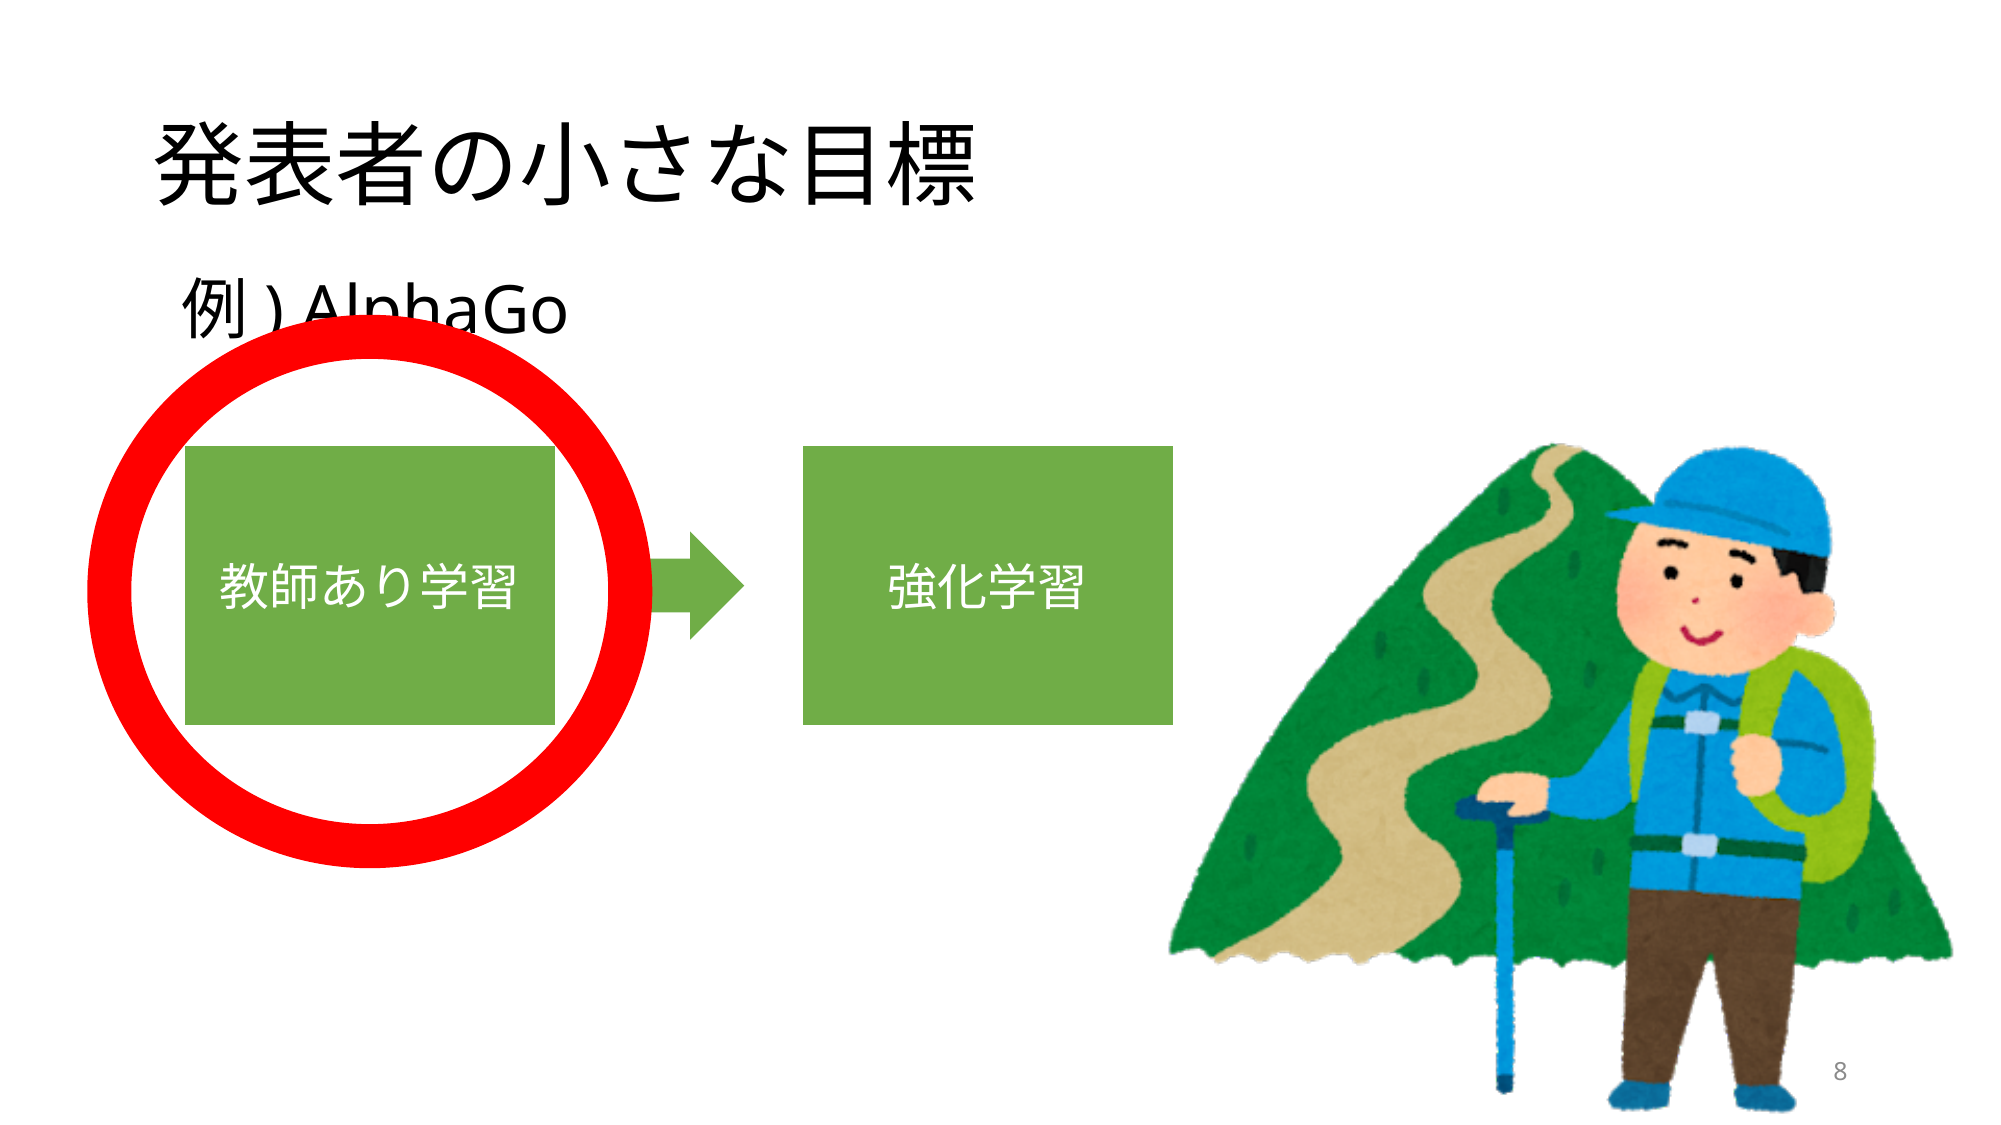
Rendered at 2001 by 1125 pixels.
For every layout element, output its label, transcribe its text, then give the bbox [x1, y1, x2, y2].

text_box [651, 531, 745, 640]
picture [1134, 388, 1968, 1125]
text_box 強化学習 [803, 446, 1134, 725]
title 発表者の小さな目標 [137, 59, 1863, 278]
text_box [87, 314, 653, 869]
text_box 教師あり学習 [185, 446, 555, 725]
text_box 例) AlphaGo [167, 259, 603, 355]
